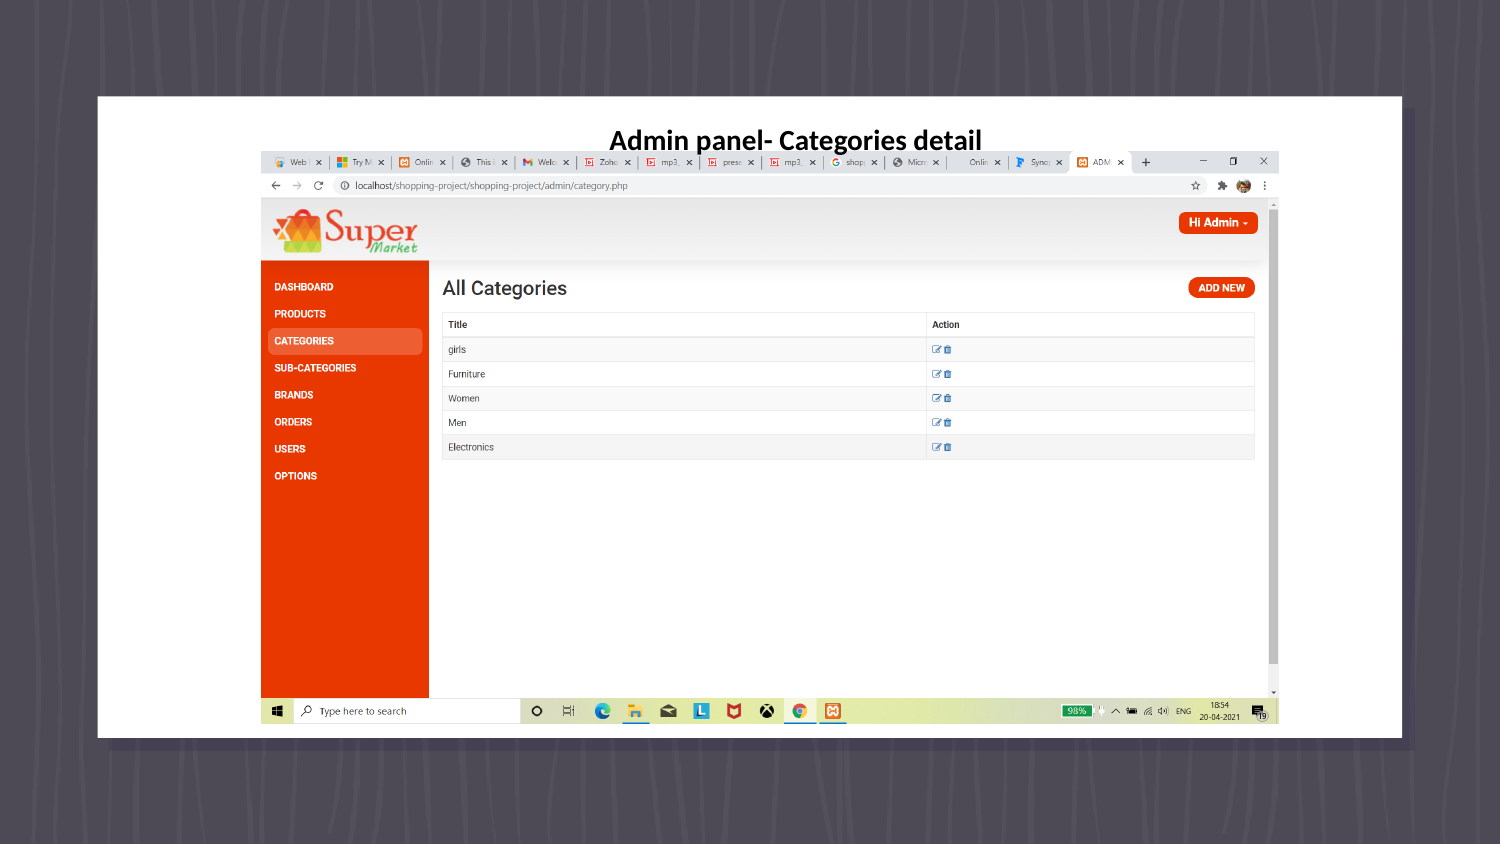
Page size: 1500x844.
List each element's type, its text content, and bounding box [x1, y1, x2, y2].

picture [0, 0, 1500, 844]
text_box Admin panel- Categories detail [593, 113, 1020, 150]
